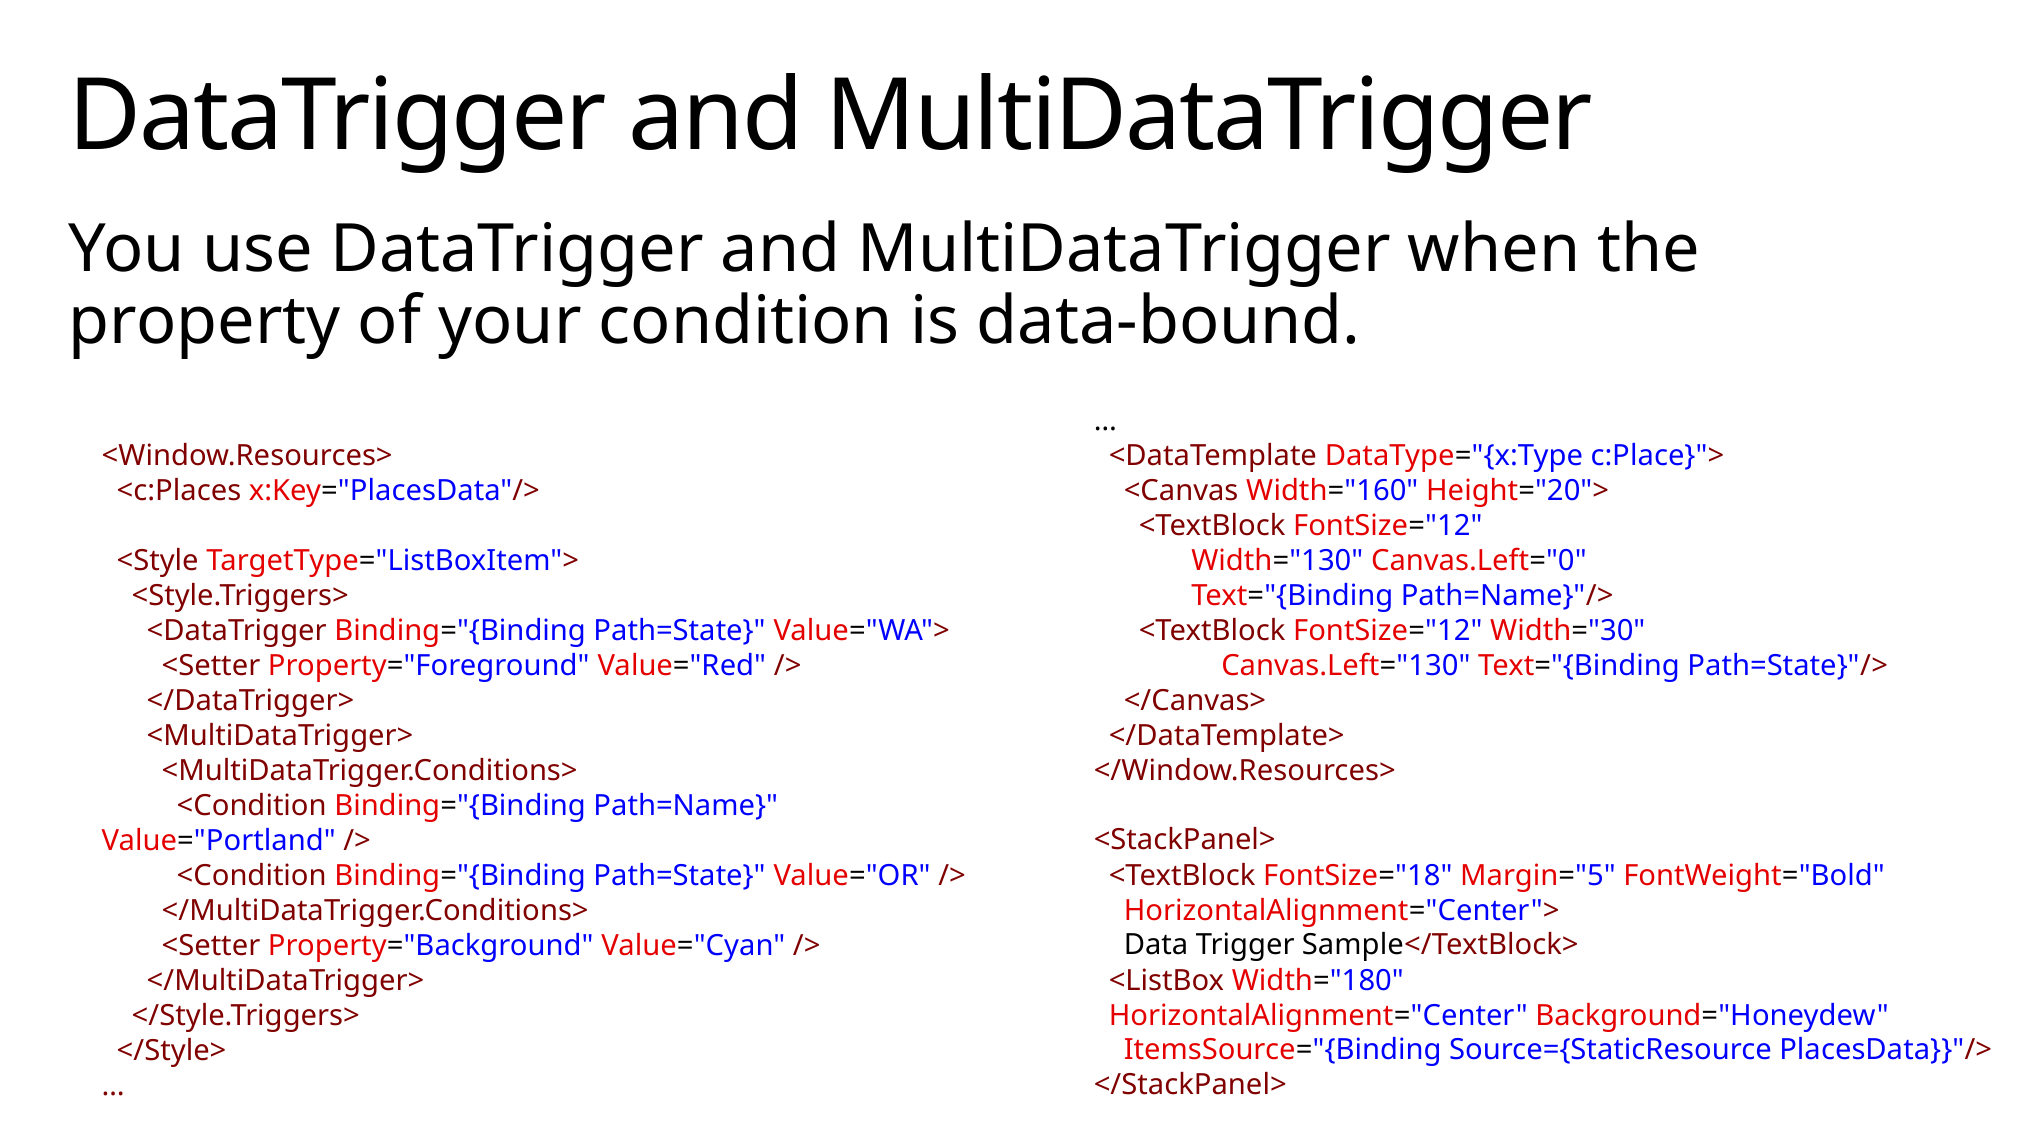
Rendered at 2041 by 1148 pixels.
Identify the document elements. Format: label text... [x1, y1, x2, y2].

list You use DataTrigger and MultiDataTrigger when the property of your condition is data-bound. [45, 198, 1996, 375]
title DataTrigger and MultiDataTrigger [45, 48, 1996, 198]
text_box … <DataTemplate DataType="{x:Type c:Place}"> <Canvas Width="160" Height="20"> <TextBlock FontSize="12" Width="130" Canvas.Left="0" Text="{Binding Path=Name}"/> <TextBlock FontSize="12" Width="30" Canvas.Left="130" Text="{Binding Path=State}"/> </Canvas> </DataTemplate> </Window.Resources> <StackPanel> <TextBlock FontSize="18" Margin="5" FontWeight="Bold" HorizontalAlignment="Center"> Data Trigger Sample</TextBlock> <ListBox Width="180" HorizontalAlignment="Center" Background="Honeydew" ItemsSource="{Binding Source={StaticResource PlacesData}}"/> </StackPanel> [1079, 394, 2013, 1108]
text_box <Window.Resources> <c:Places x:Key="PlacesData"/> <Style TargetType="ListBoxItem"> <Style.Triggers> <DataTrigger Binding="{Binding Path=State}" Value="WA"> <Setter Property="Foreground" Value="Red" /> </DataTrigger> <MultiDataTrigger> <MultiDataTrigger.Conditions> <Condition Binding="{Binding Path=Name}" Value="Portland" /> <Condition Binding="{Binding Path=State}" Value="OR" /> </MultiDataTrigger.Conditions> <Setter Property="Background" Value="Cyan" /> </MultiDataTrigger> </Style.Triggers> </Style> … [86, 429, 1056, 1109]
